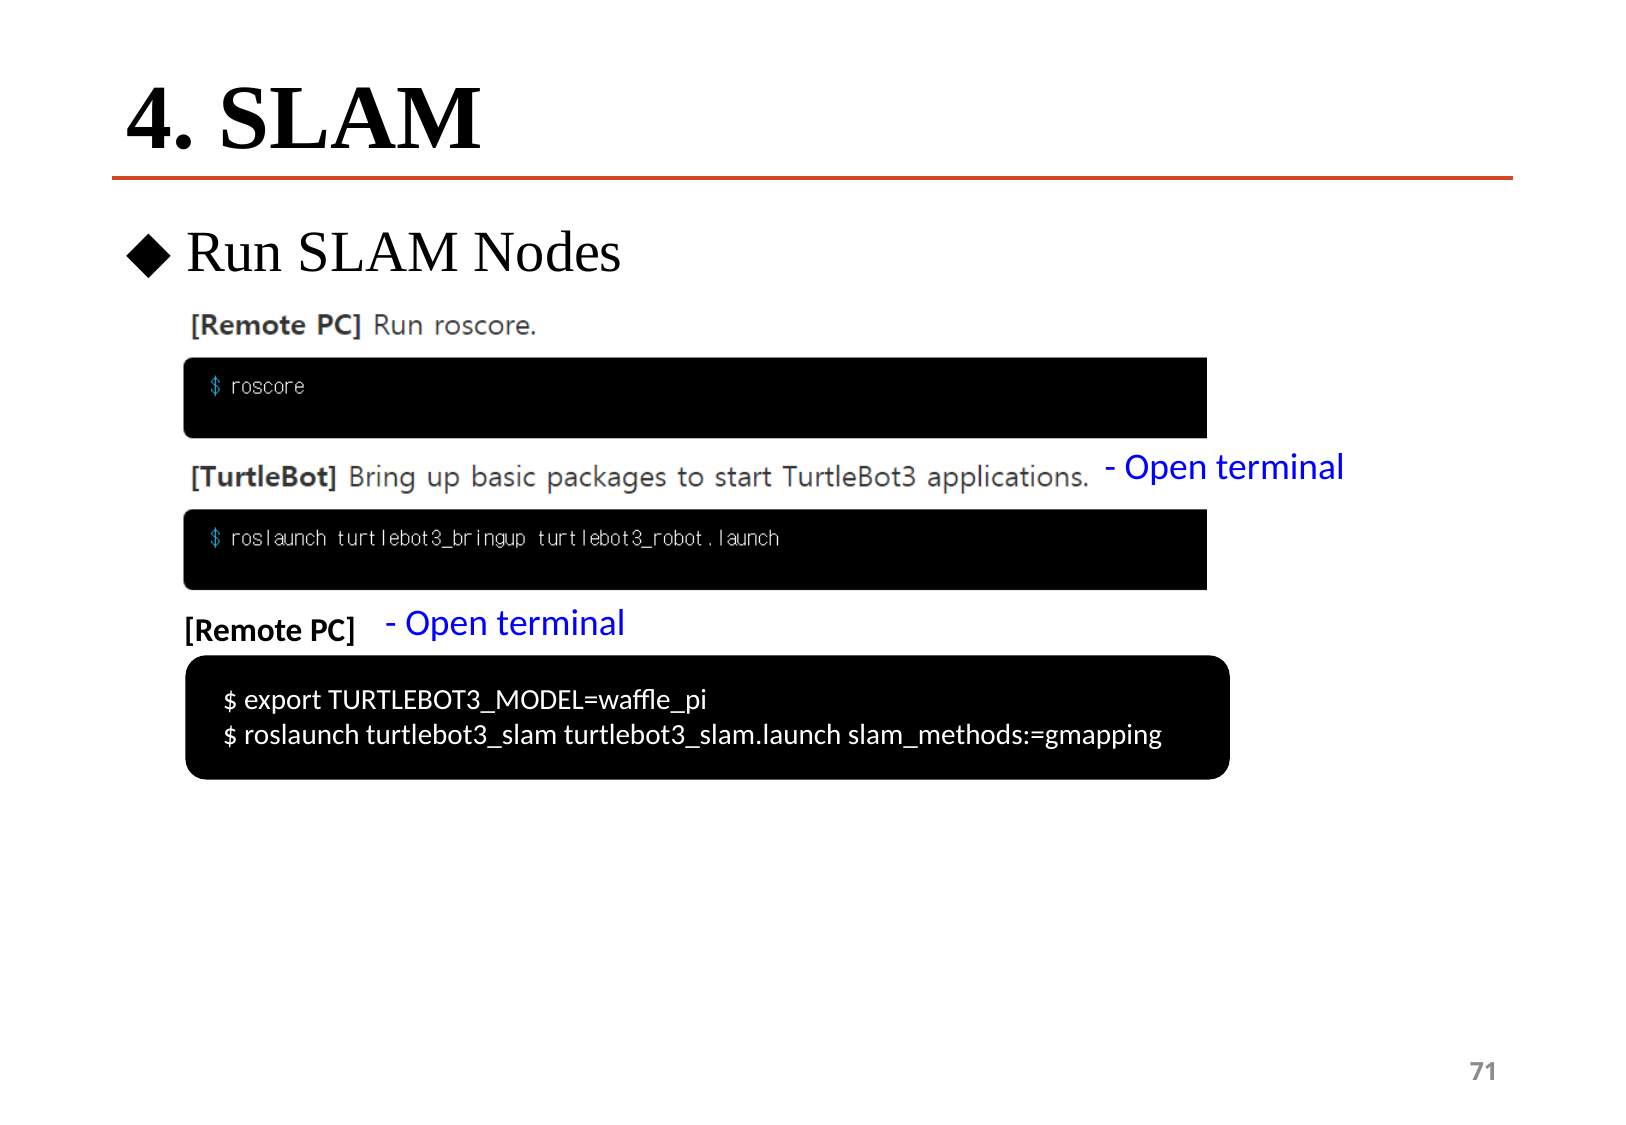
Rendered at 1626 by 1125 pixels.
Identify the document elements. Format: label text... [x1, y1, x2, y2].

slide_number 71 [1433, 1042, 1514, 1103]
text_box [185, 655, 1230, 780]
list ◆ Run SLAM Nodes [111, 205, 1514, 1014]
text_box - Open terminal [370, 613, 641, 651]
text_box - Open terminal [1207, 434, 1360, 495]
picture [168, 295, 1207, 613]
text_box [Remote PC] [169, 613, 372, 656]
title 4. SLAM [111, 59, 1514, 179]
